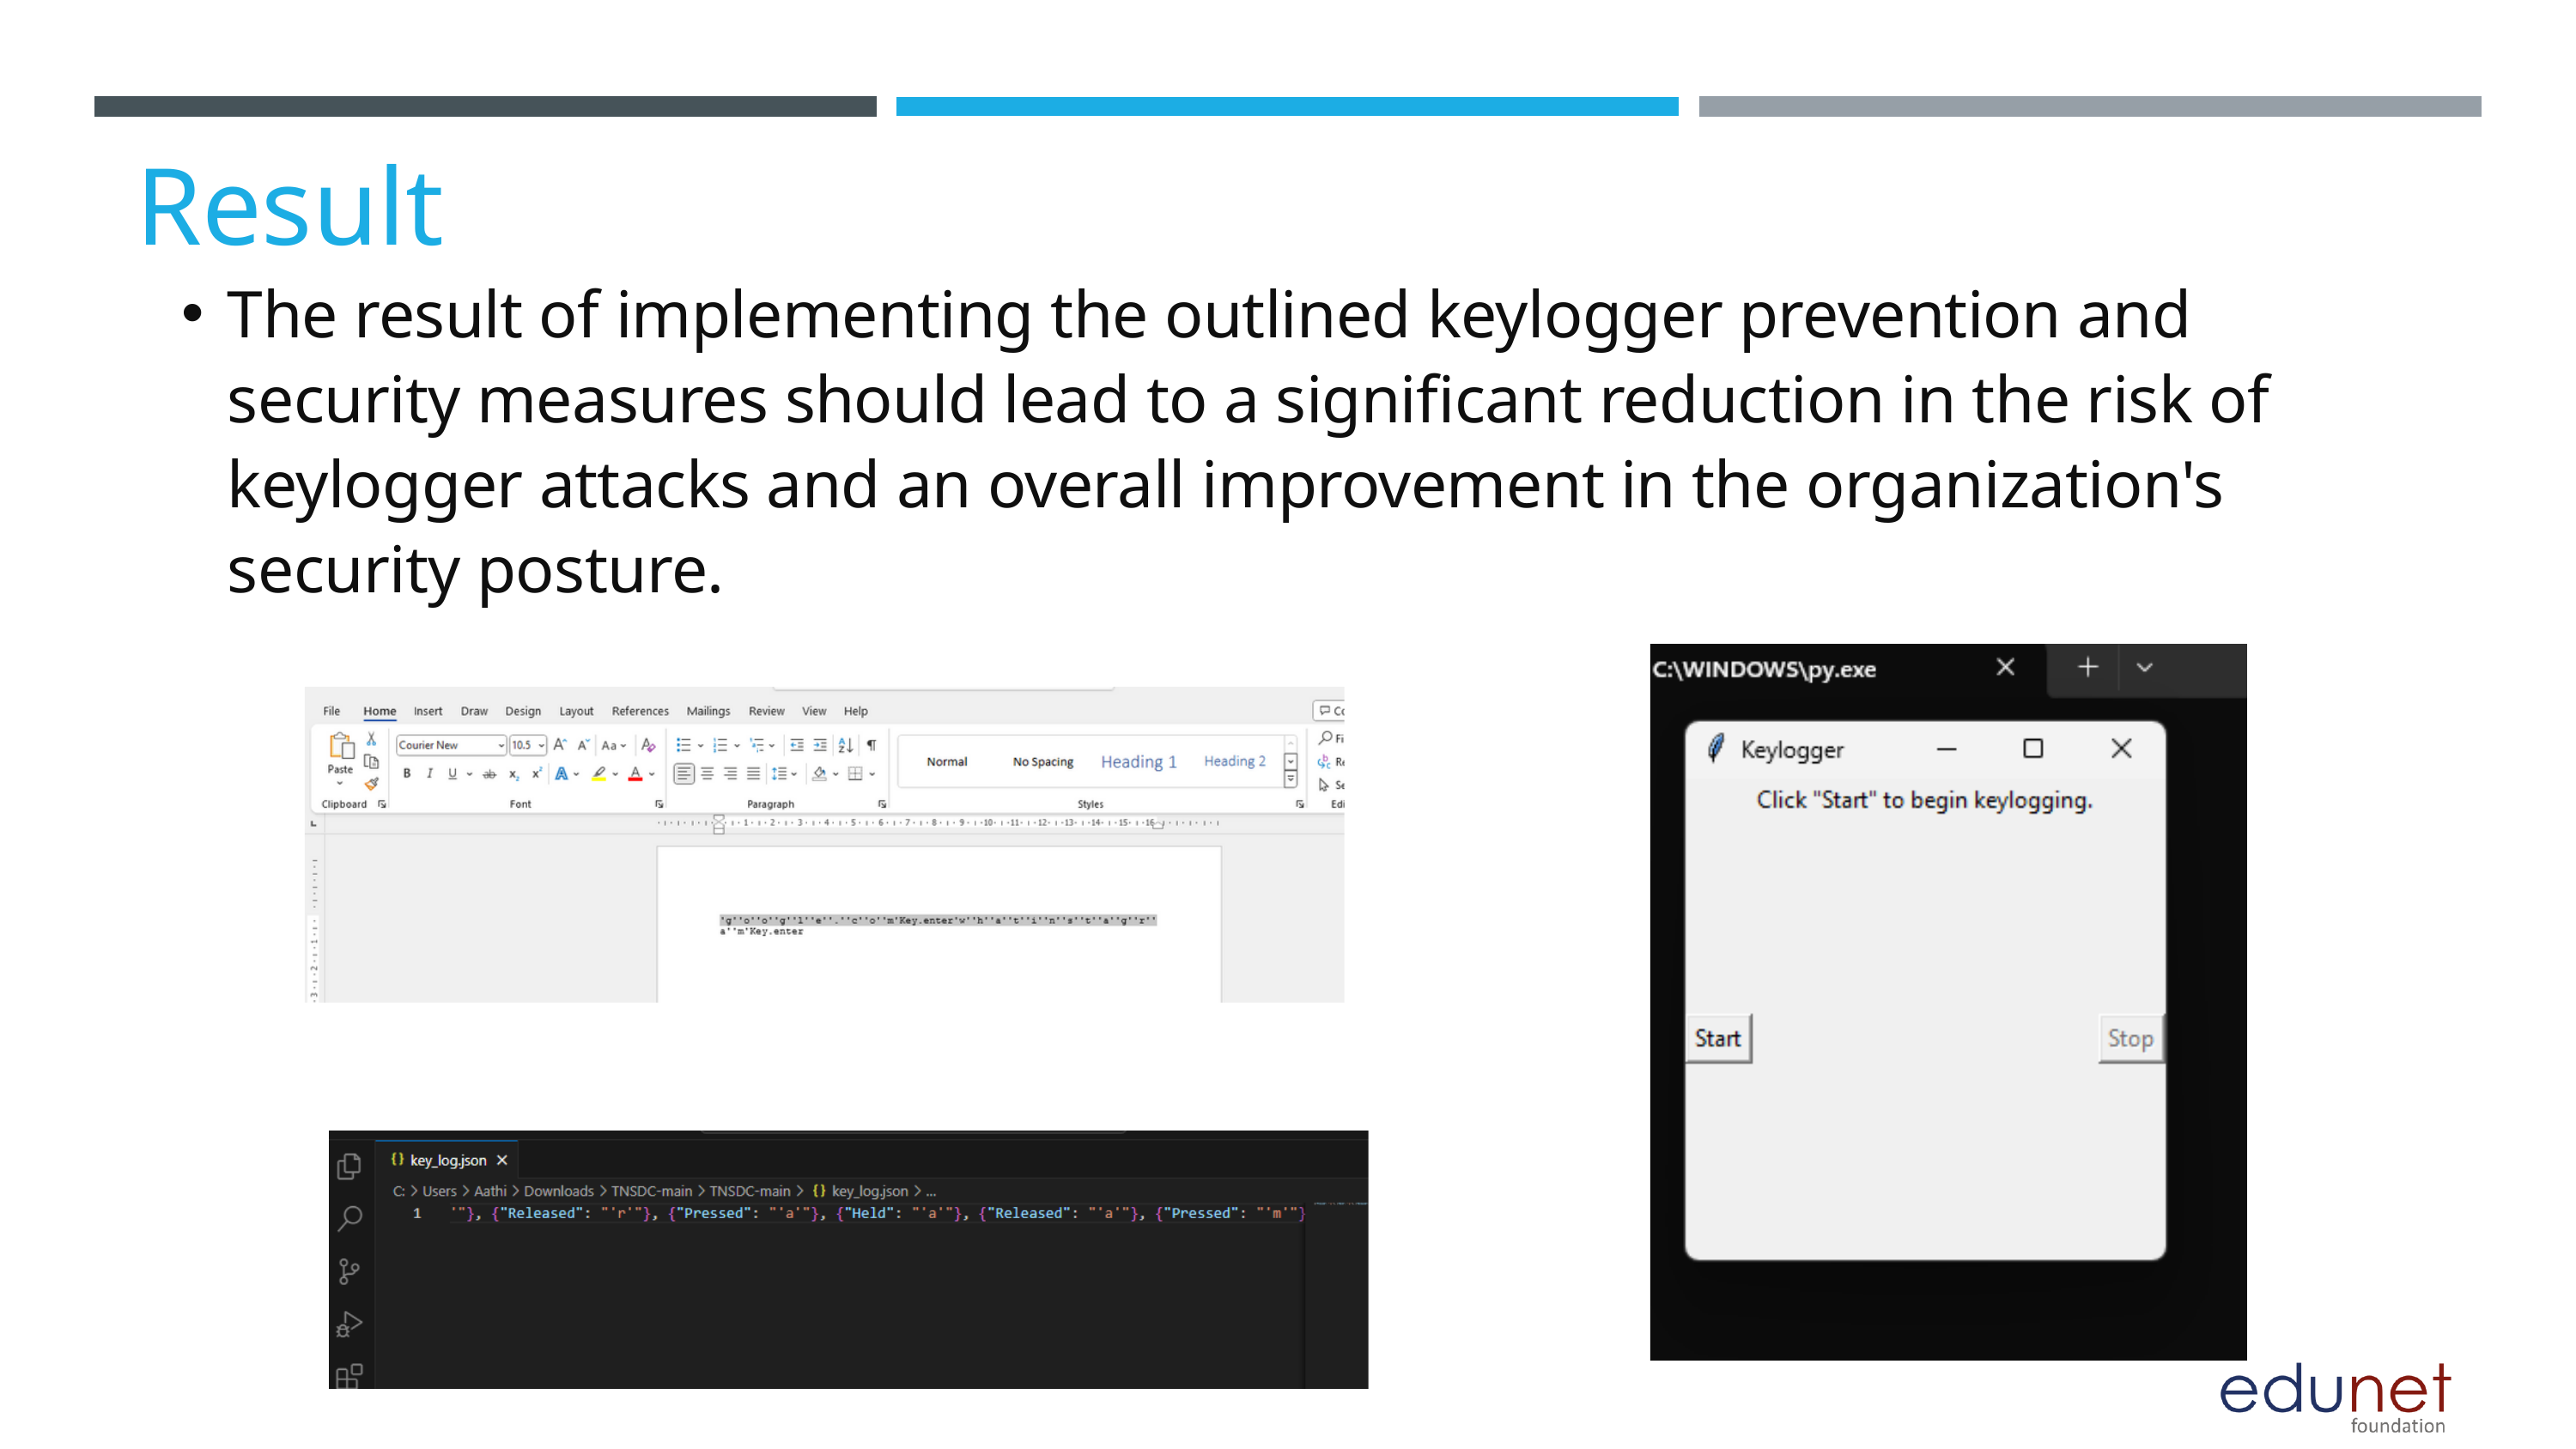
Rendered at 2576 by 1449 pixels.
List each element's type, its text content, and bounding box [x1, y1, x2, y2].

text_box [94, 96, 878, 118]
text_box [329, 1131, 1369, 1389]
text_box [1698, 95, 2482, 118]
text_box [304, 687, 1345, 1003]
text_box [2215, 1360, 2454, 1437]
text_box [1649, 644, 2247, 1361]
text_box Result [136, 138, 2440, 265]
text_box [896, 96, 1680, 117]
text_box The result of implementing the outlined keylogger prevention and security measures should lead to a significant reduction in the risk of keylogger attacks and an overall improvement in the organization's security posture. [136, 265, 2440, 606]
